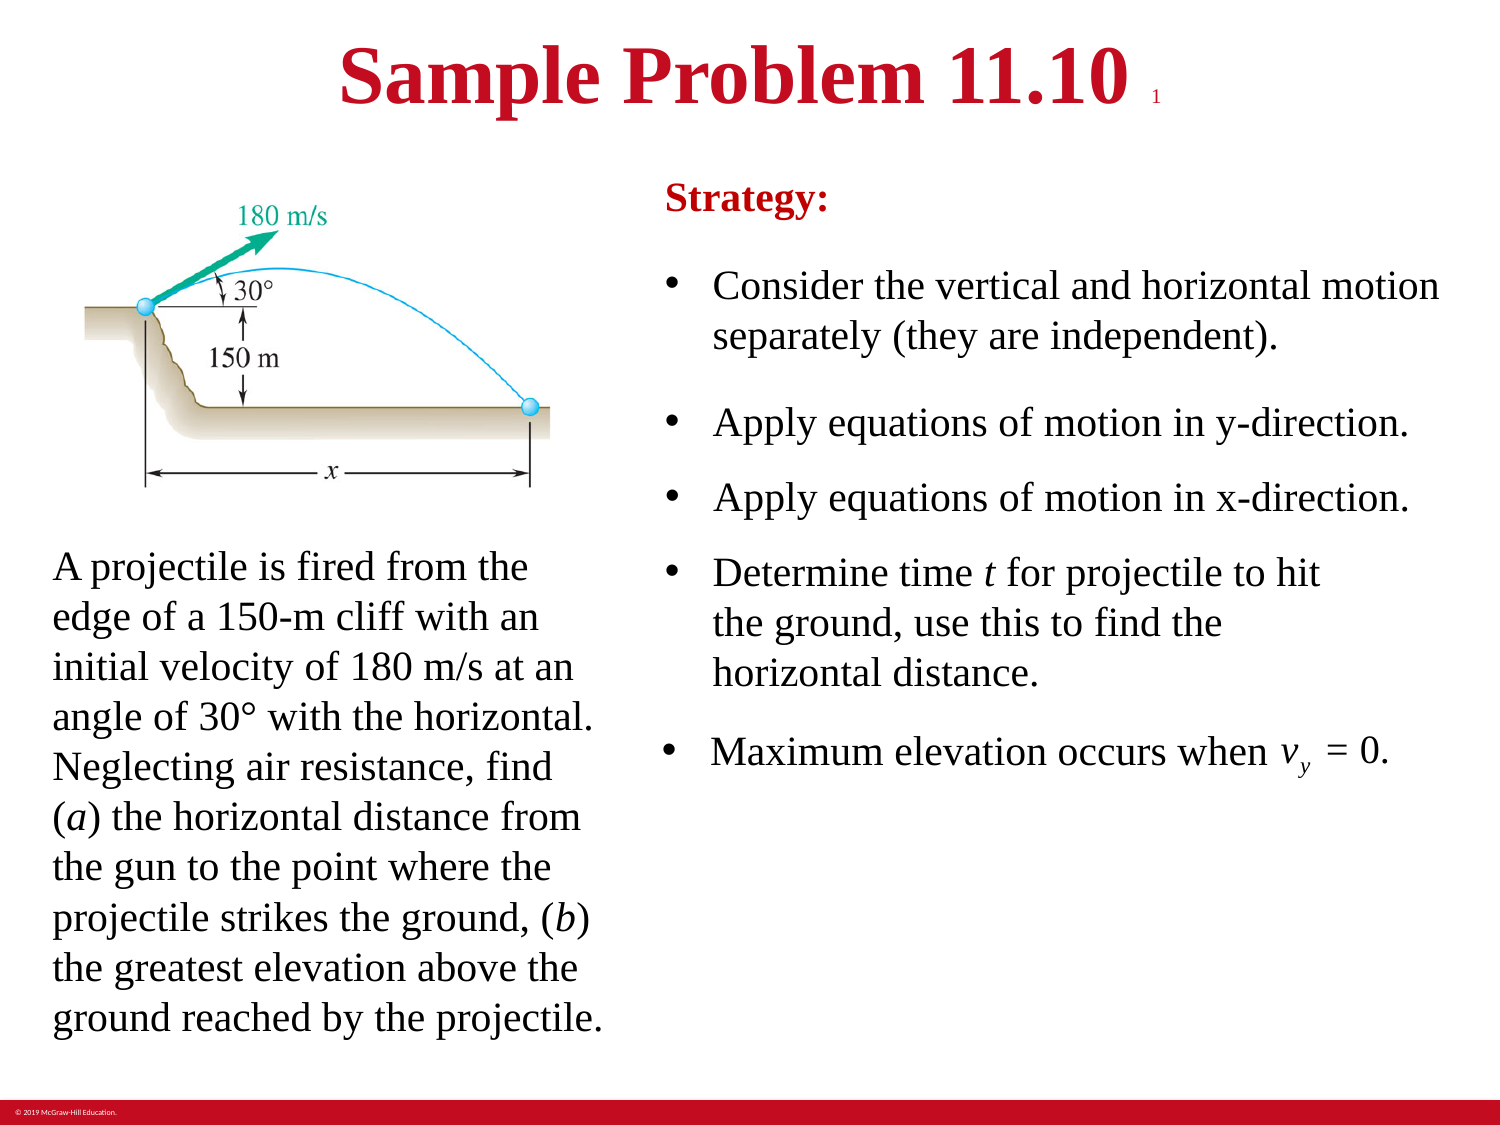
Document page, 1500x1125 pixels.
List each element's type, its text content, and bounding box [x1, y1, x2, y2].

list A projectile is fired from the edge of a 150-m cliff with an initial velocity of 180 m/s at an angle of 30° with the horizontal. Neglecting air resistance, find (a) the horizontal distance from the gun to the point where the projectile strikes the ground, (b) the greatest elevation above the ground reached by the projectile. [37, 531, 625, 1050]
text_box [1275, 722, 1397, 787]
title Sample Problem 11.10 1 [75, 13, 1425, 136]
list Apply equations of motion in y-direction. [650, 387, 1438, 450]
list Maximum elevation occurs when [647, 716, 1298, 773]
list Strategy: Consider the vertical and horizontal motion separately (they are independent). [650, 162, 1475, 377]
list Determine time t for projectile to hit the ground, use this to find the horizontal distance. [650, 537, 1388, 699]
list Apply equations of motion in x-direction. [650, 462, 1438, 525]
picture [83, 204, 552, 488]
